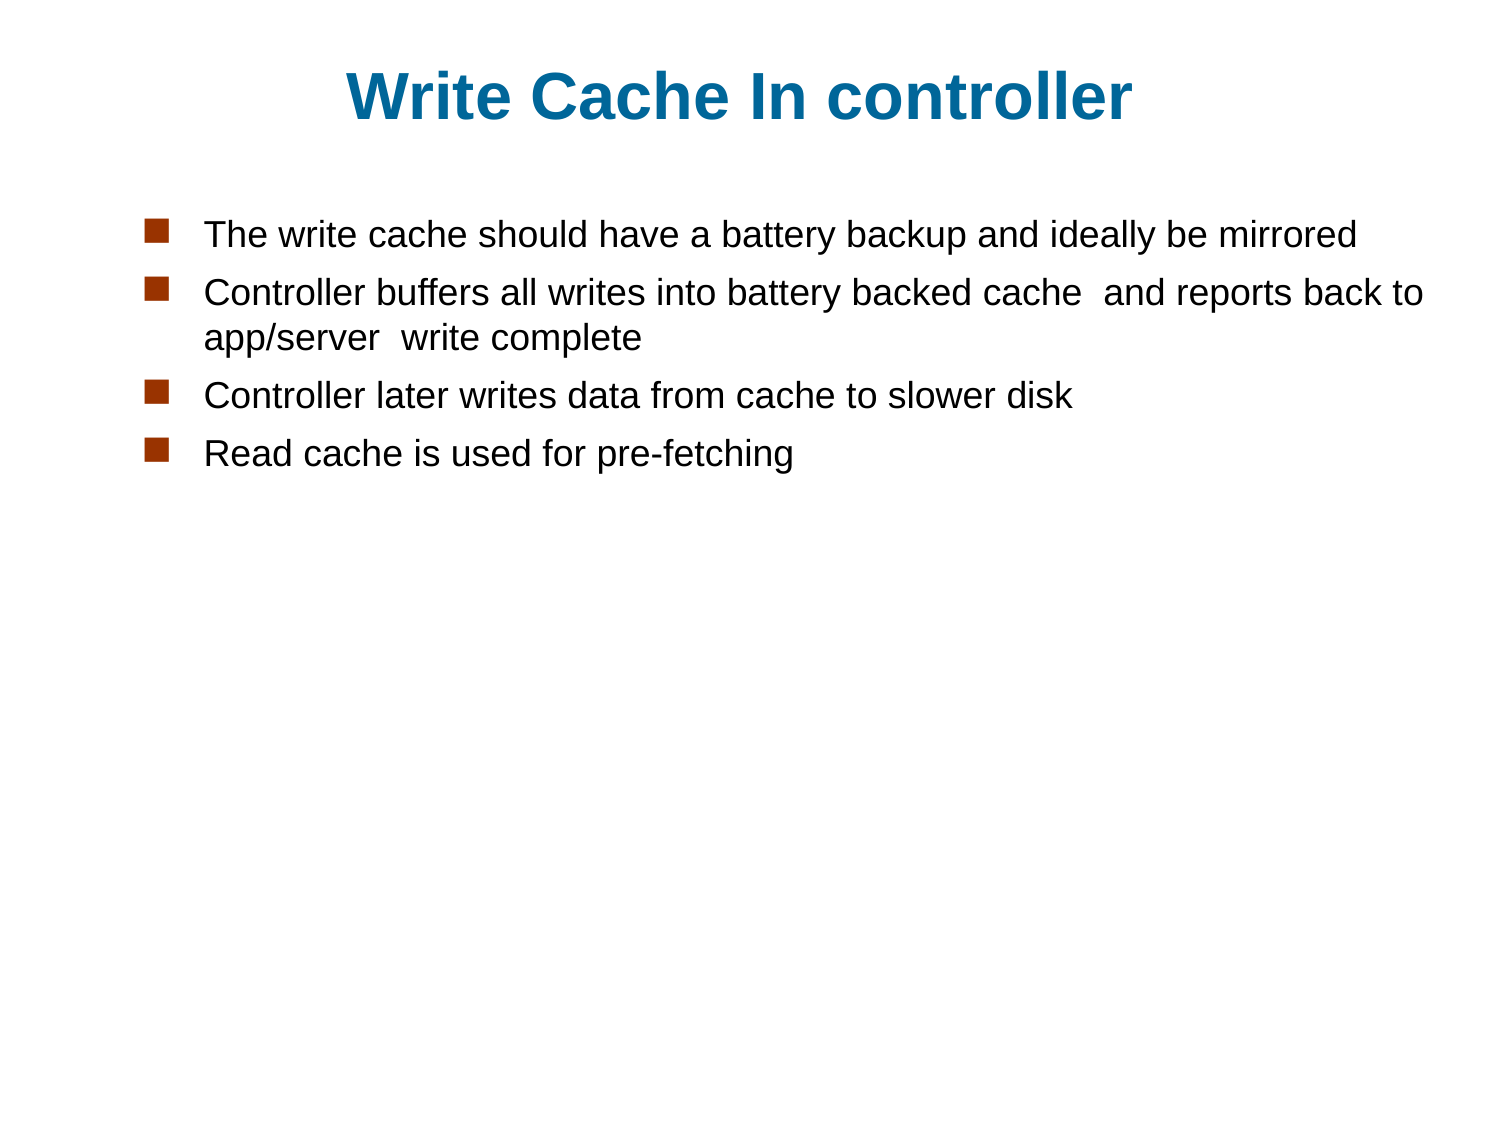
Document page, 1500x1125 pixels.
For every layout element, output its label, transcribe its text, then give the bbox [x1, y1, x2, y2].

title Write Cache In controller [74, 45, 1426, 141]
list The write cache should have a battery backup and ideally be mirrored Controller buffers all writes into battery backed cache and reports back to app/server write complete Controller later writes data from cache to slower disk Read cache is used for pre-fetching [132, 202, 1483, 946]
